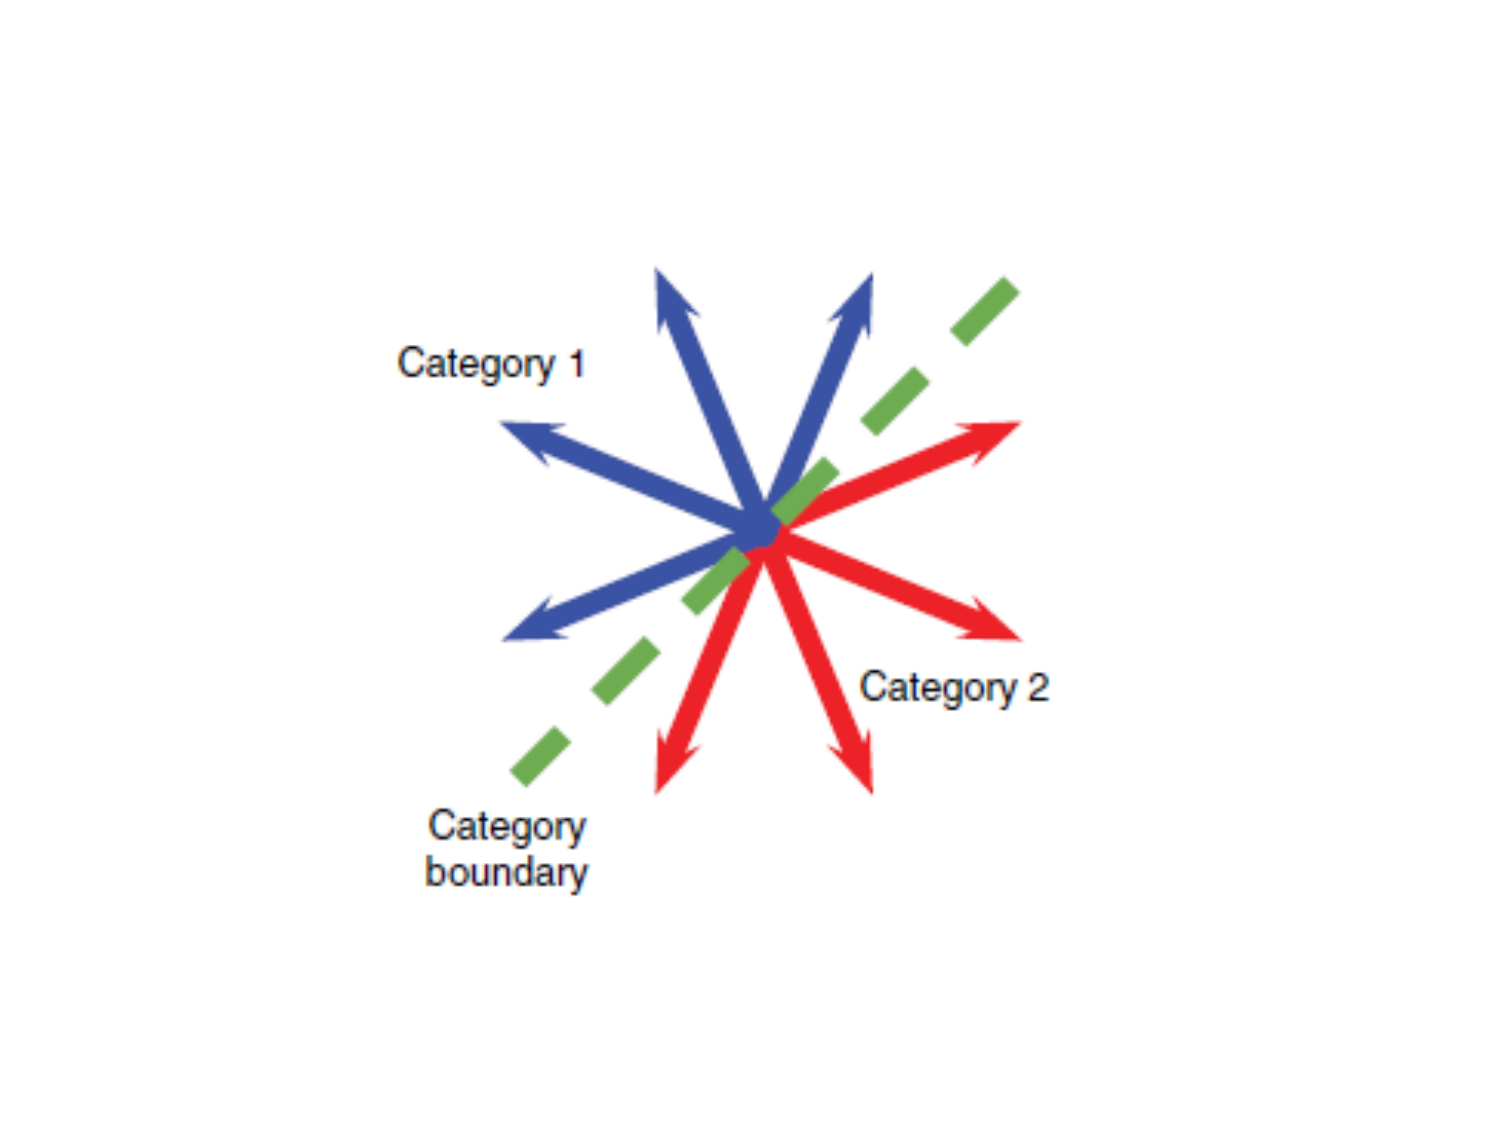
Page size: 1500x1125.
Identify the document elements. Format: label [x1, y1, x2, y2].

picture [374, 199, 1139, 1038]
